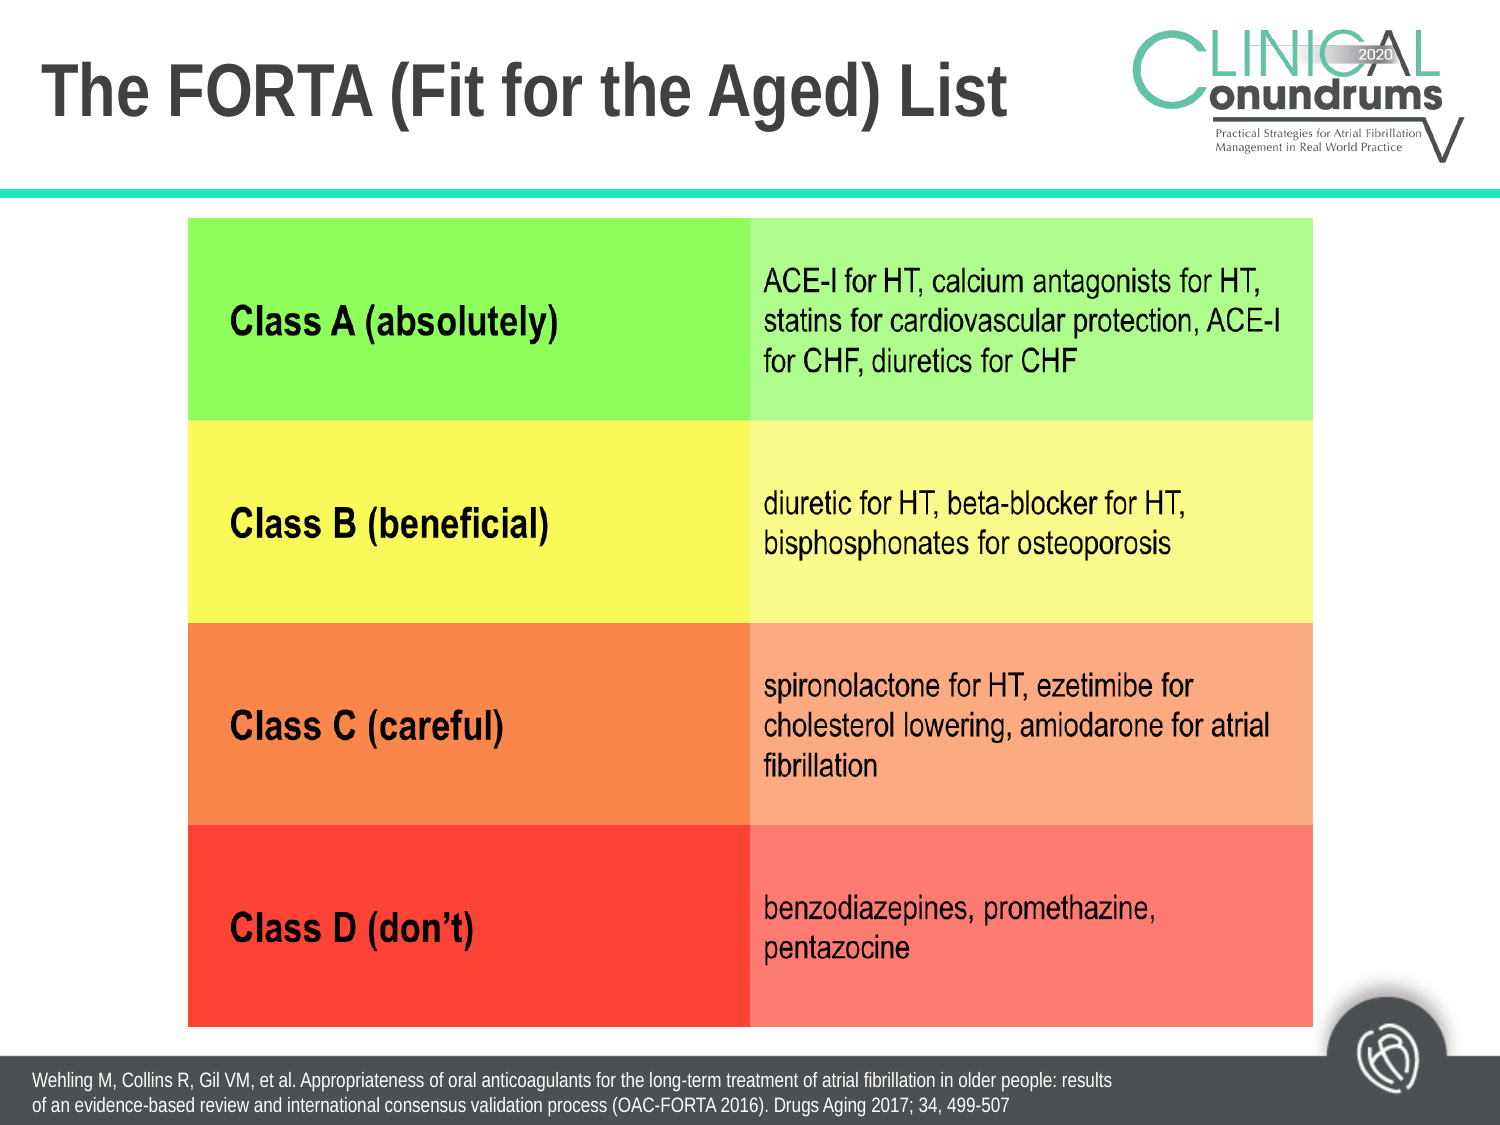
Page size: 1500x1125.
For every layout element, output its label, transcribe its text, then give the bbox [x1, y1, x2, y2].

picture [0, 217, 1500, 1125]
text_box The FORTA (Fit for the Aged) List [26, 34, 1123, 139]
picture [1128, 21, 1466, 171]
